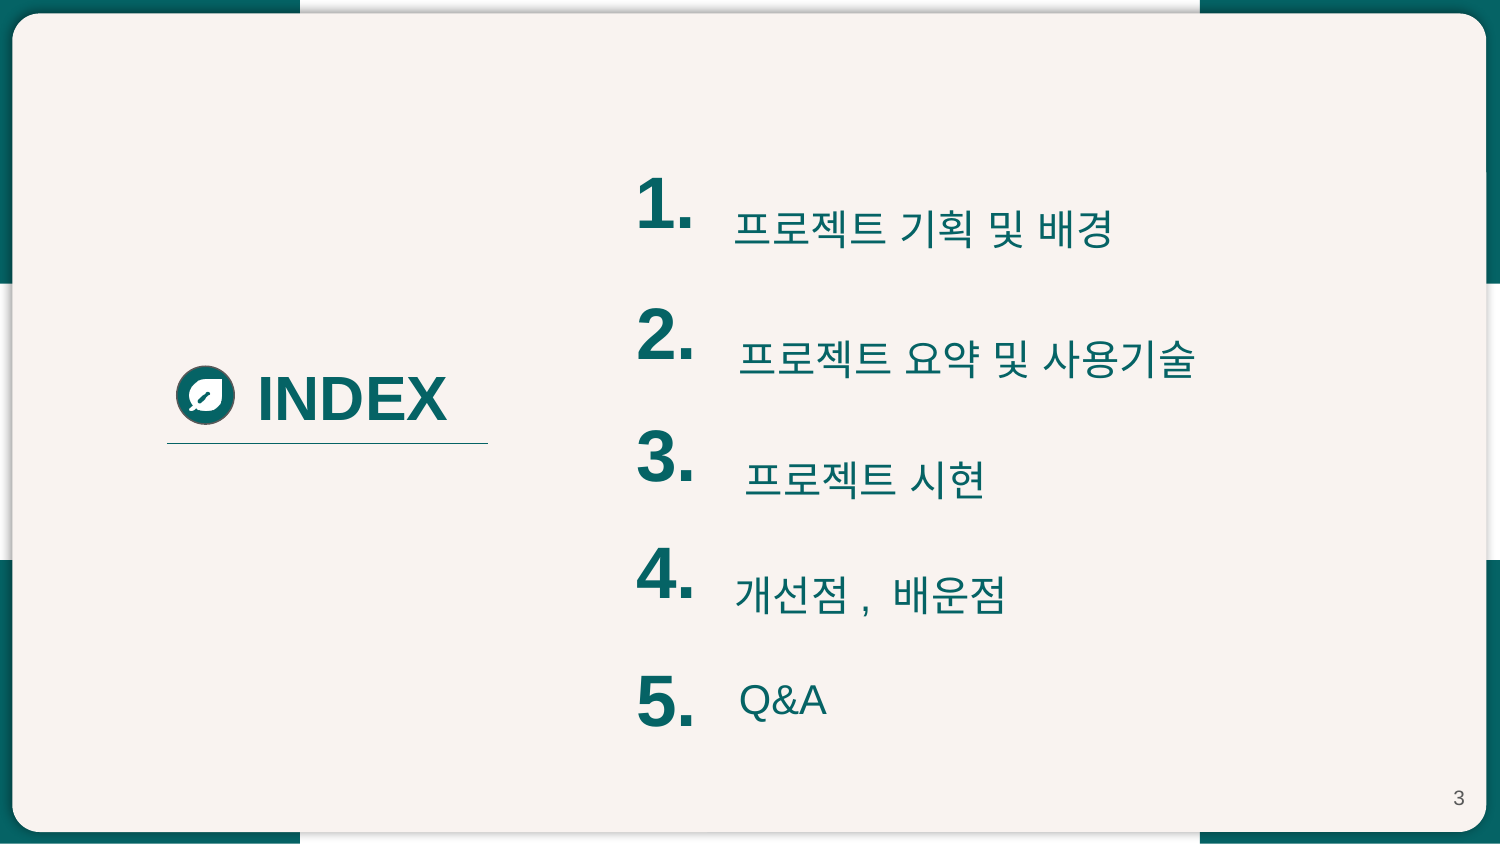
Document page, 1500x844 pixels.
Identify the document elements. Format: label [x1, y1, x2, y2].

text_box [621, 638, 1035, 728]
text_box [619, 140, 1165, 233]
text_box [621, 392, 1029, 491]
text_box [621, 271, 1284, 367]
text_box [0, 0, 1500, 844]
text_box [176, 365, 235, 425]
text_box [621, 510, 1292, 606]
